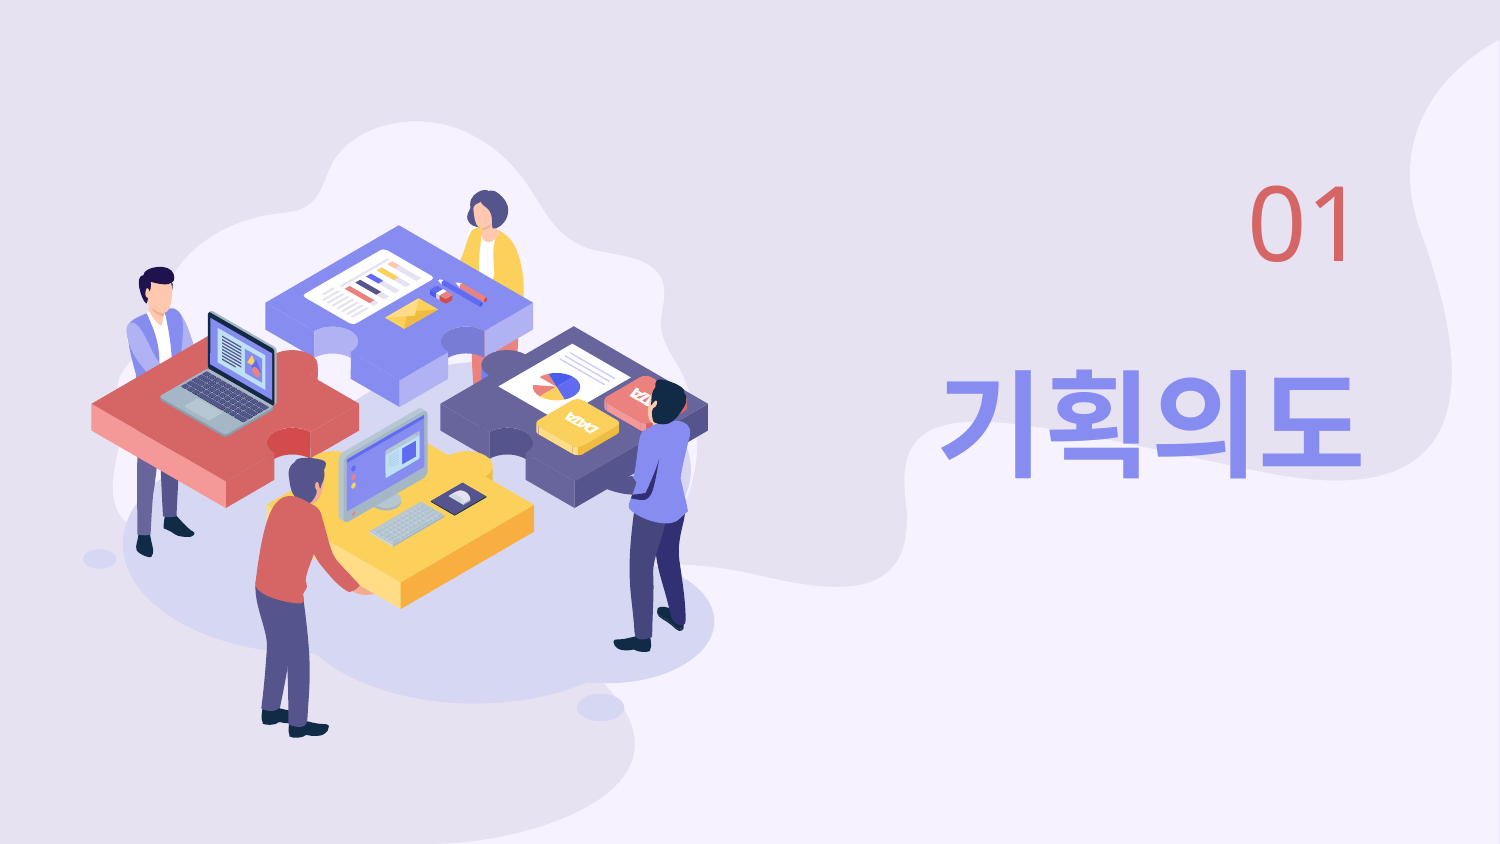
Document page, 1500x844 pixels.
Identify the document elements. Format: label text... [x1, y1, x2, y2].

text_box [80, 187, 726, 739]
title 기획의도 [803, 314, 1382, 530]
title 01 [1157, 176, 1382, 263]
